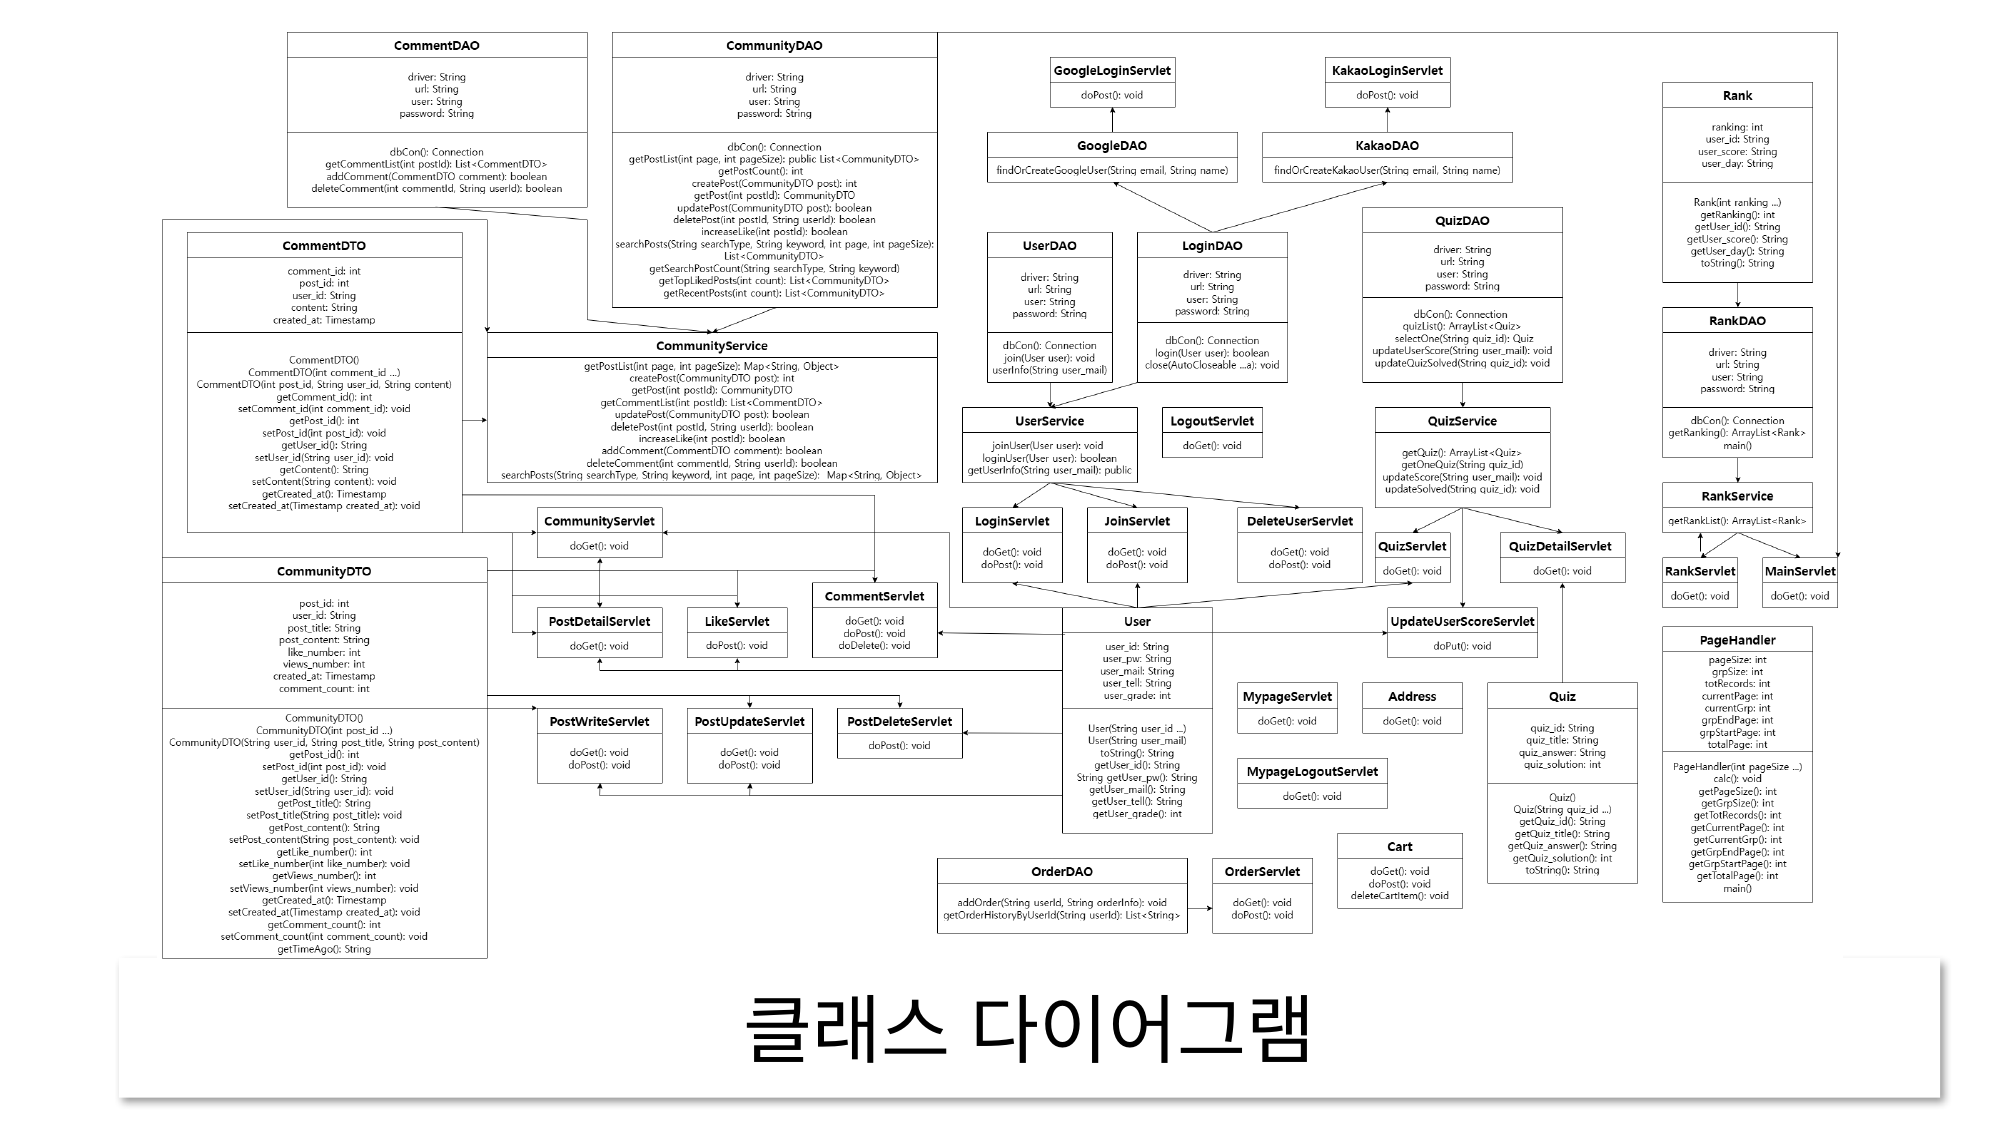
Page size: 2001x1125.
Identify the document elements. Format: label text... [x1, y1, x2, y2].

text_box 클래스 다이어그램 [117, 957, 1942, 1099]
picture [156, 26, 1844, 959]
